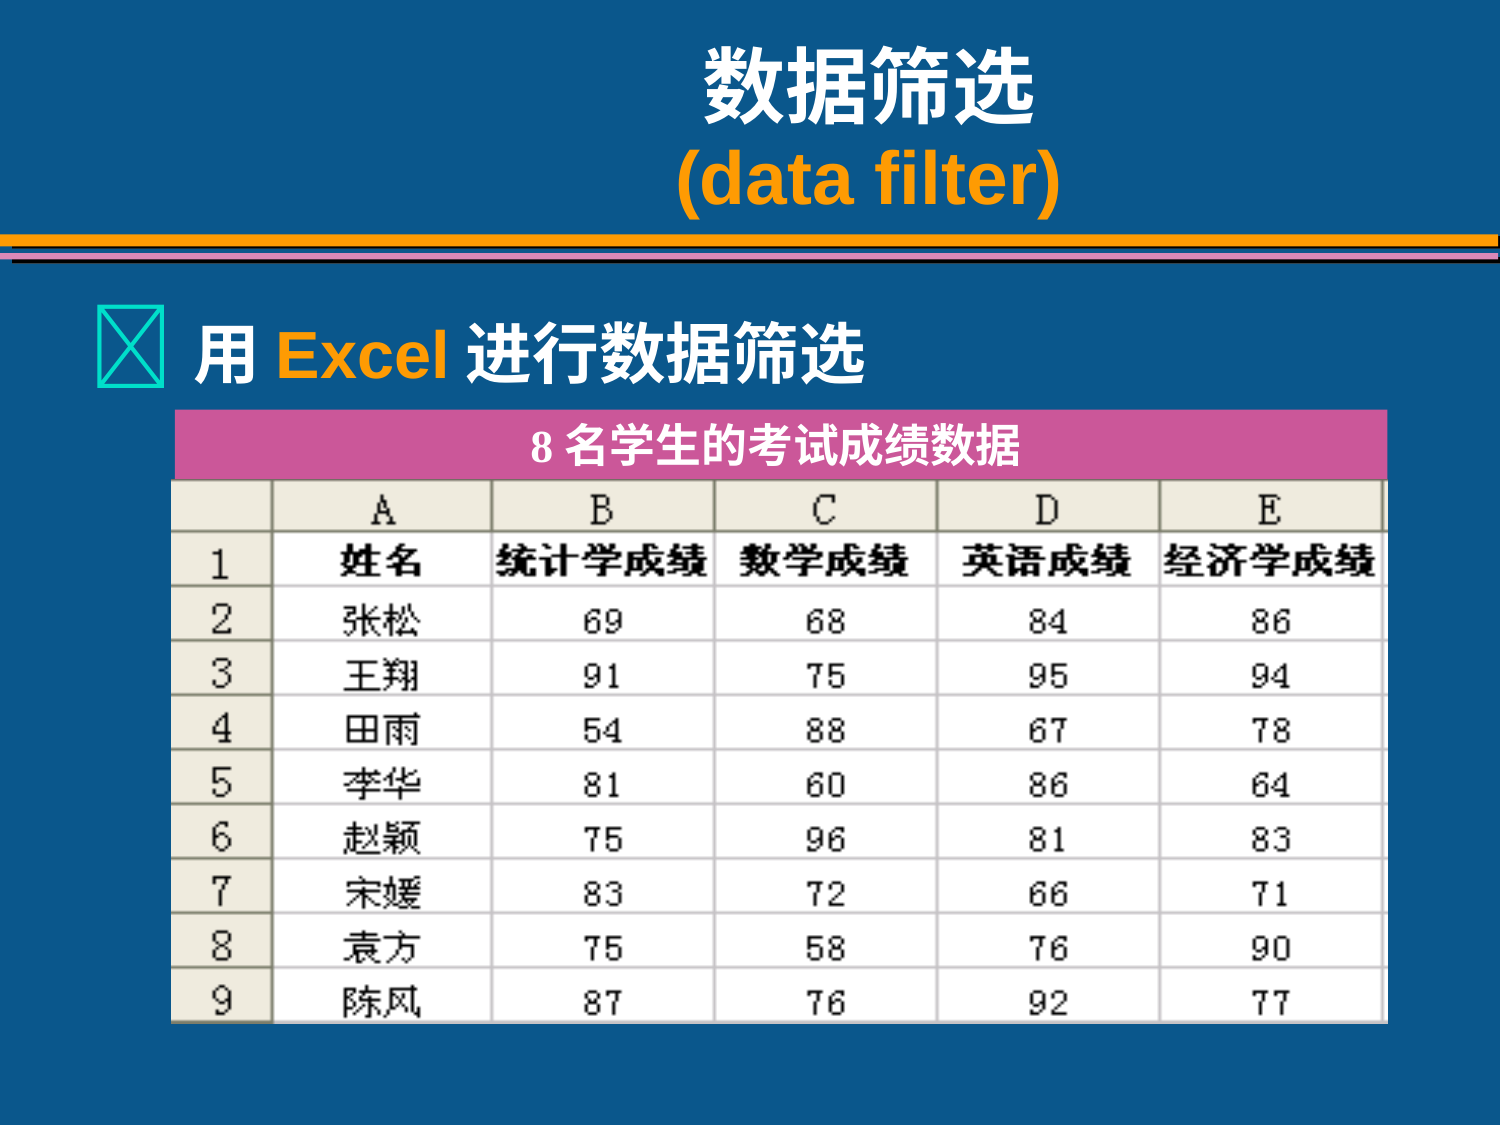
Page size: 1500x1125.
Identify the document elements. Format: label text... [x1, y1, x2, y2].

title 数据筛选 (data filter) [312, 37, 1425, 225]
picture [170, 479, 1388, 1024]
text_box 8名学生的考试成绩数据 [174, 409, 1388, 479]
list 用Excel进行数据筛选 [75, 287, 1425, 1025]
